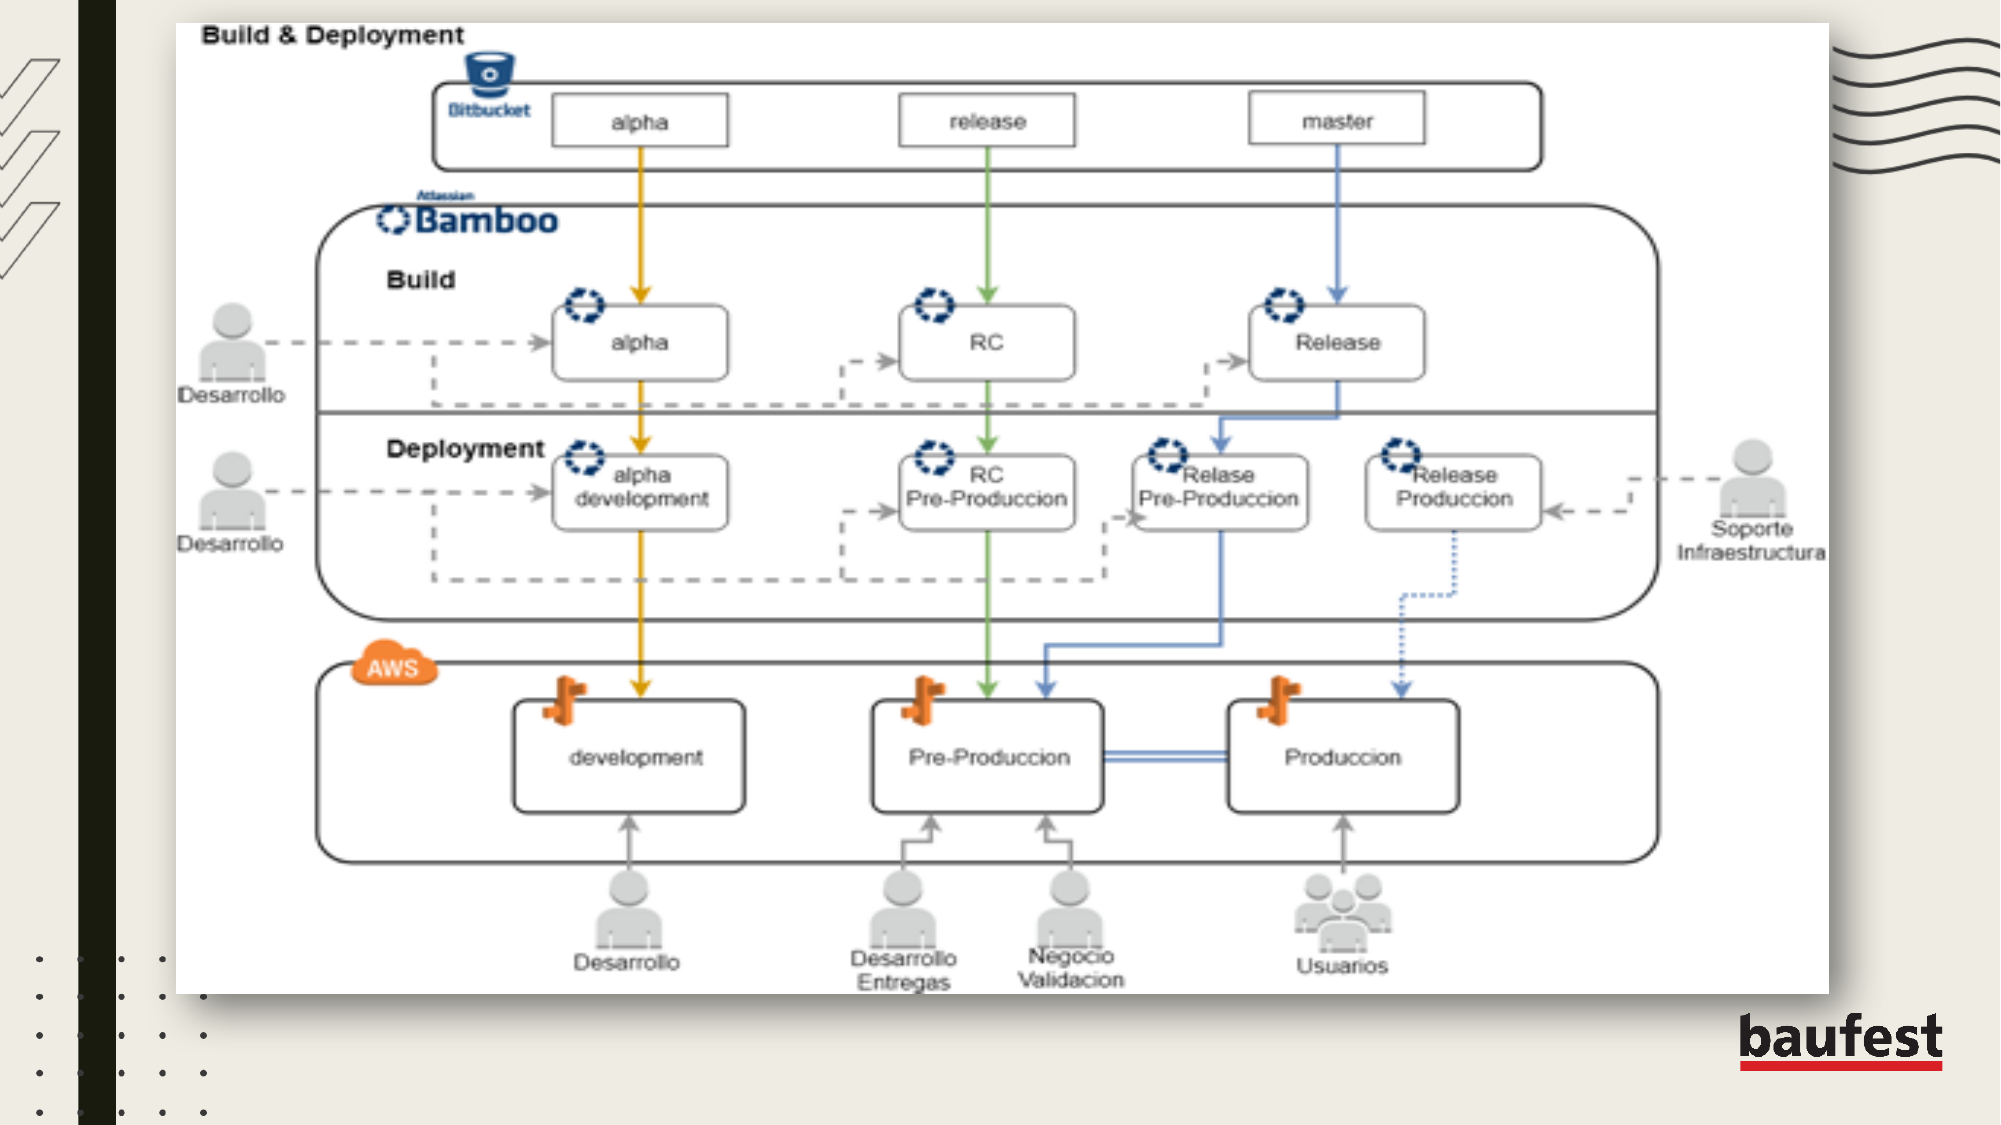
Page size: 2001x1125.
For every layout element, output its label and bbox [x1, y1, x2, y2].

picture [1740, 1013, 1943, 1078]
picture [176, 23, 1829, 994]
